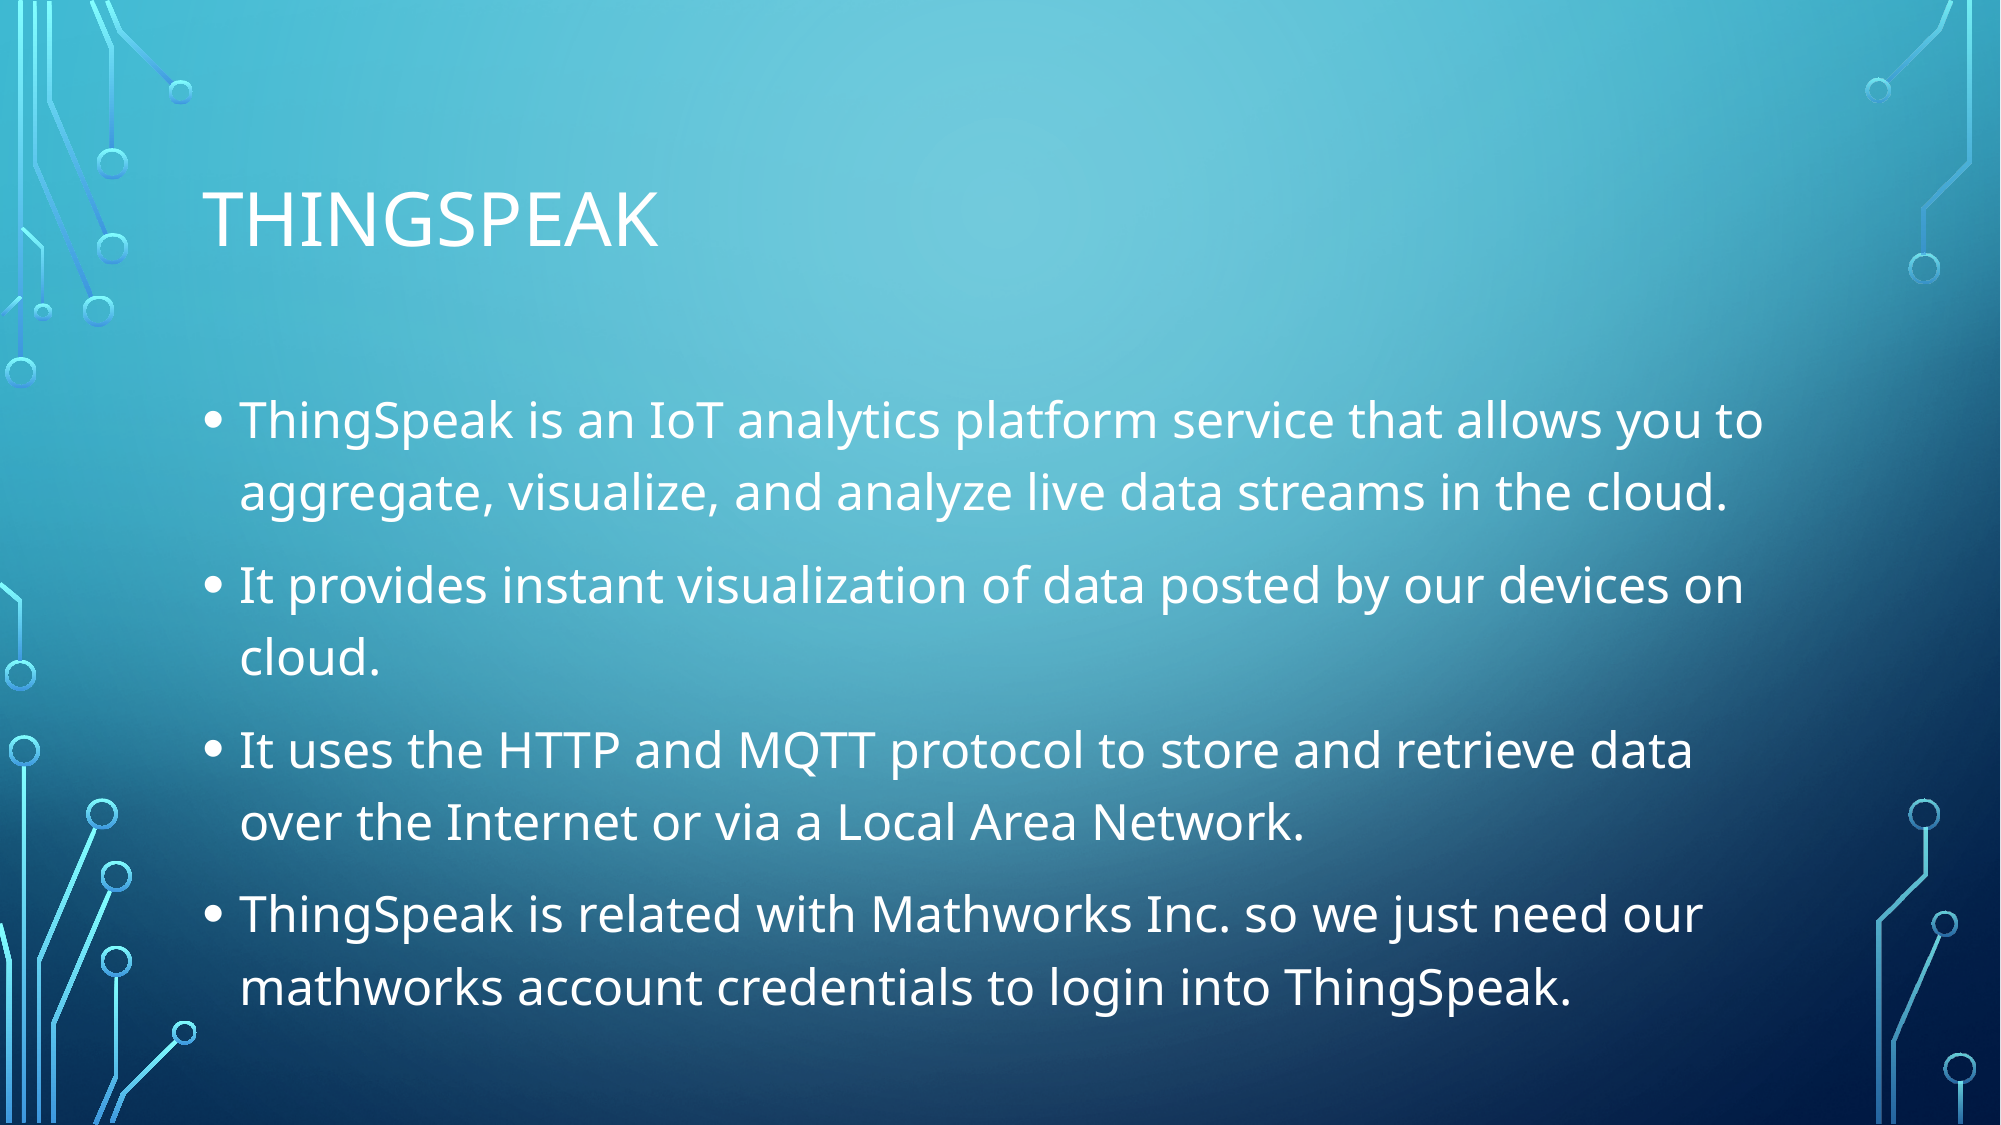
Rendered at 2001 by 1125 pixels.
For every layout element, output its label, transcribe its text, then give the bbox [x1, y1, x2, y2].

title Thingspeak [187, 101, 1813, 344]
list ThingSpeak is an IoT analytics platform service that allows you to aggregate, visualize, and analyze live data streams in the cloud. It provides instant visualization of data posted by our devices on cloud. It uses the HTTP and MQTT protocol to store and retrieve data over the Internet or via a Local Area Network. ThingSpeak is related with Mathworks Inc. so we just need our mathworks account credentials to login into ThingSpeak. [187, 369, 1813, 950]
